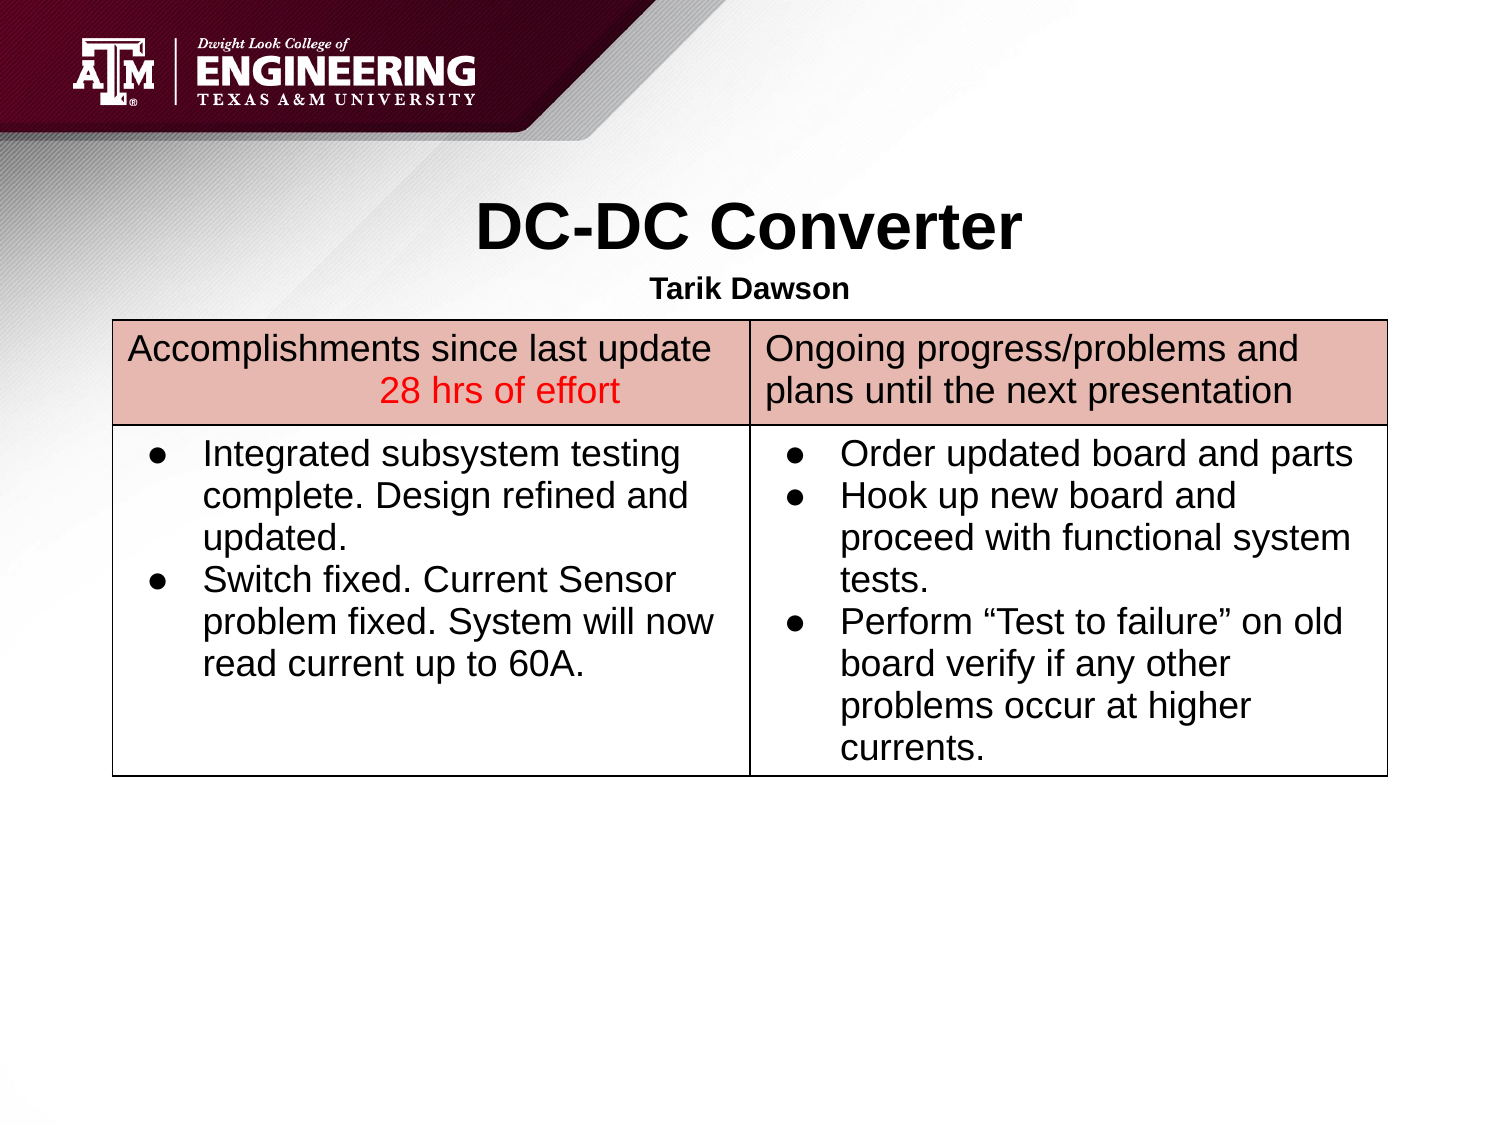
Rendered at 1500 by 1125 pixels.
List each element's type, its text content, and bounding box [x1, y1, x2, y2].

table_header Ongoing progress/problems and plans until the next presentation [751, 321, 1387, 424]
title DC-DC Converter Tarik Dawson [75, 172, 1425, 304]
table_header Accomplishments since last update 28 hrs of effort [113, 321, 749, 424]
table_cell Integrated subsystem testing complete. Design refined and updated. Switch fixed. Current Sensor problem fixed. System will now read current up to 60A. [113, 426, 749, 775]
table_cell Order updated board and parts Hook up new board and proceed with functional system tests. Perform “Test to failure” on old board verify if any other problems occur at higher currents. [751, 426, 1387, 775]
picture [0, 0, 1500, 1125]
